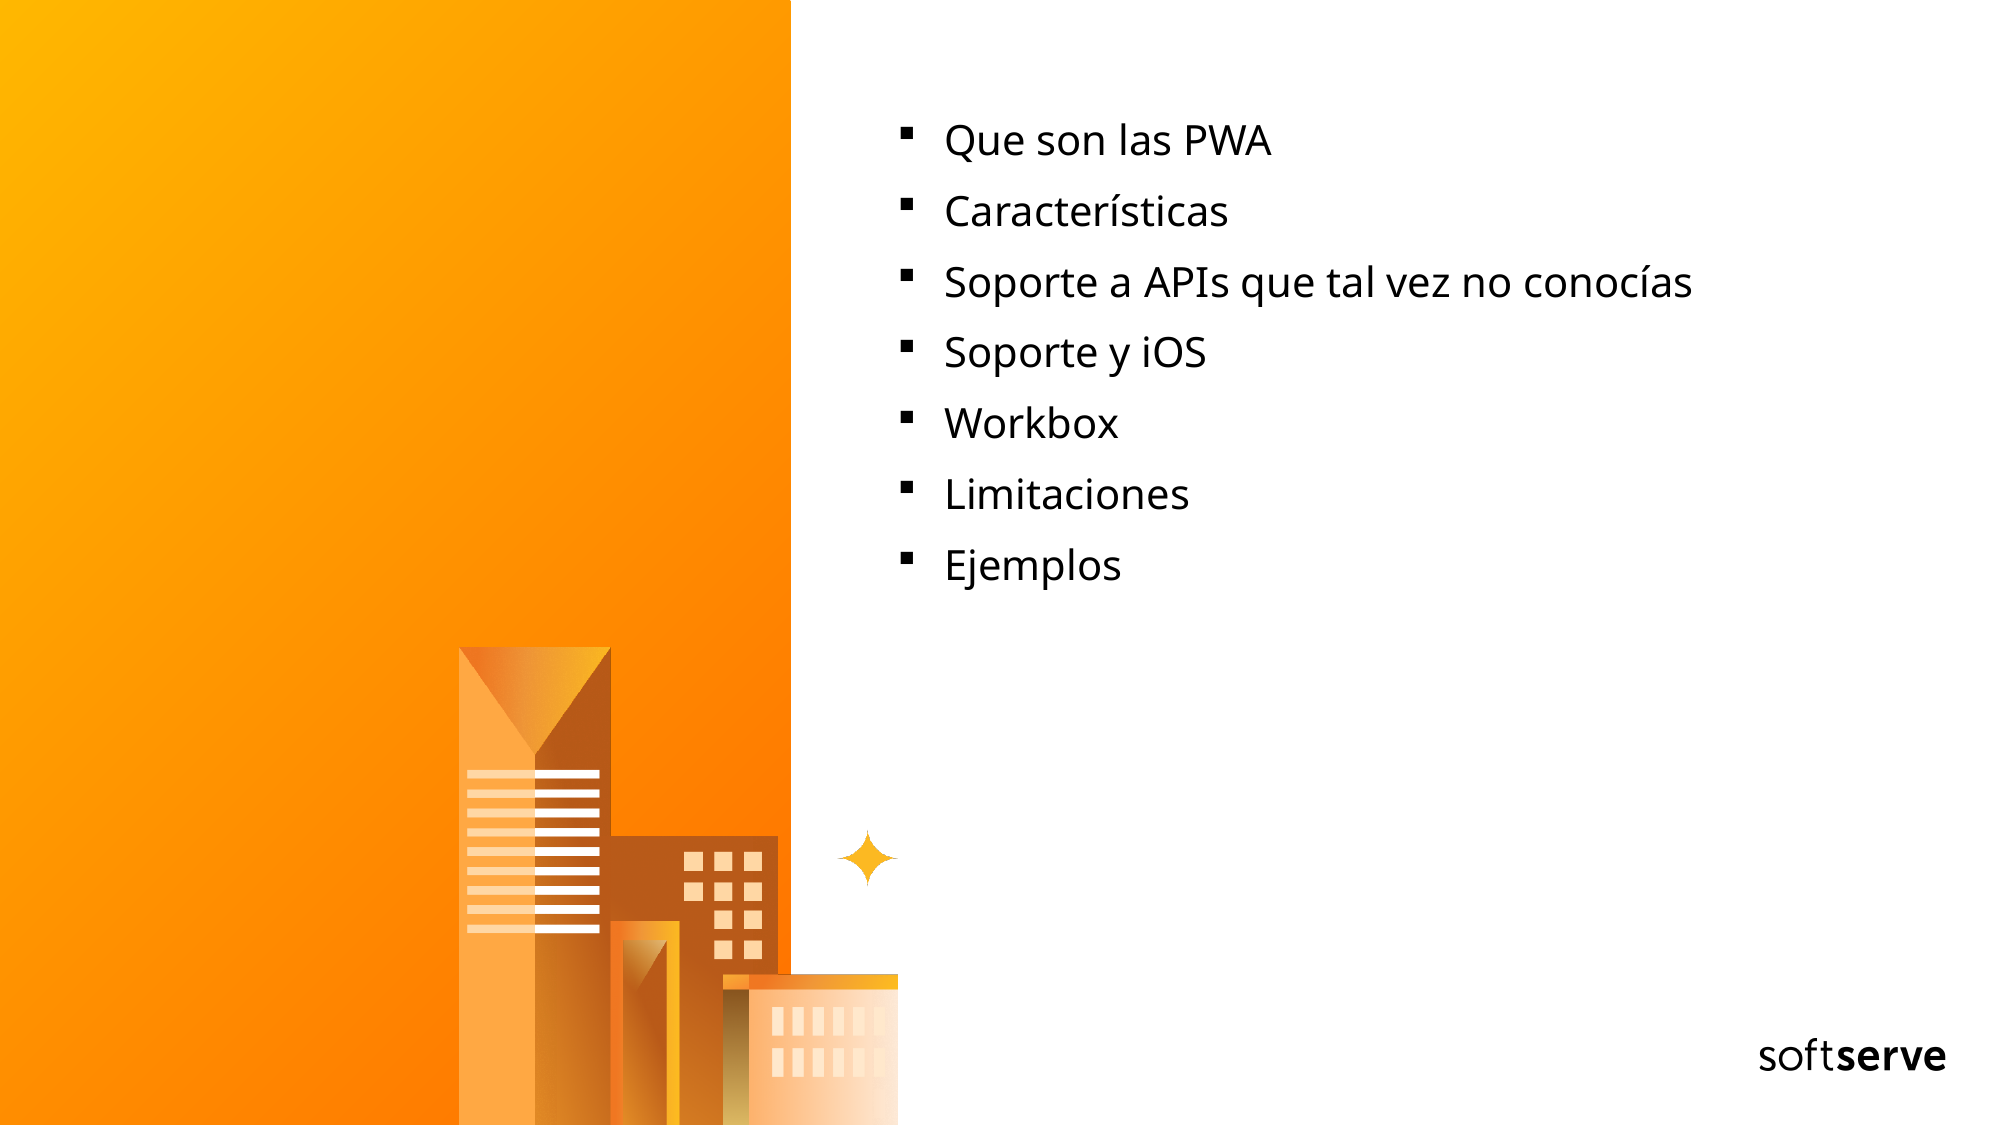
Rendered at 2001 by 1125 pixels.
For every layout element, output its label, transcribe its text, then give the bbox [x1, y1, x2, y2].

picture [1759, 1038, 1946, 1071]
picture [459, 647, 898, 1125]
list Que son las PWA Características Soporte a APIs que tal vez no conocías Soporte y iOS Workbox Limitaciones Ejemplos [897, 106, 1939, 1013]
